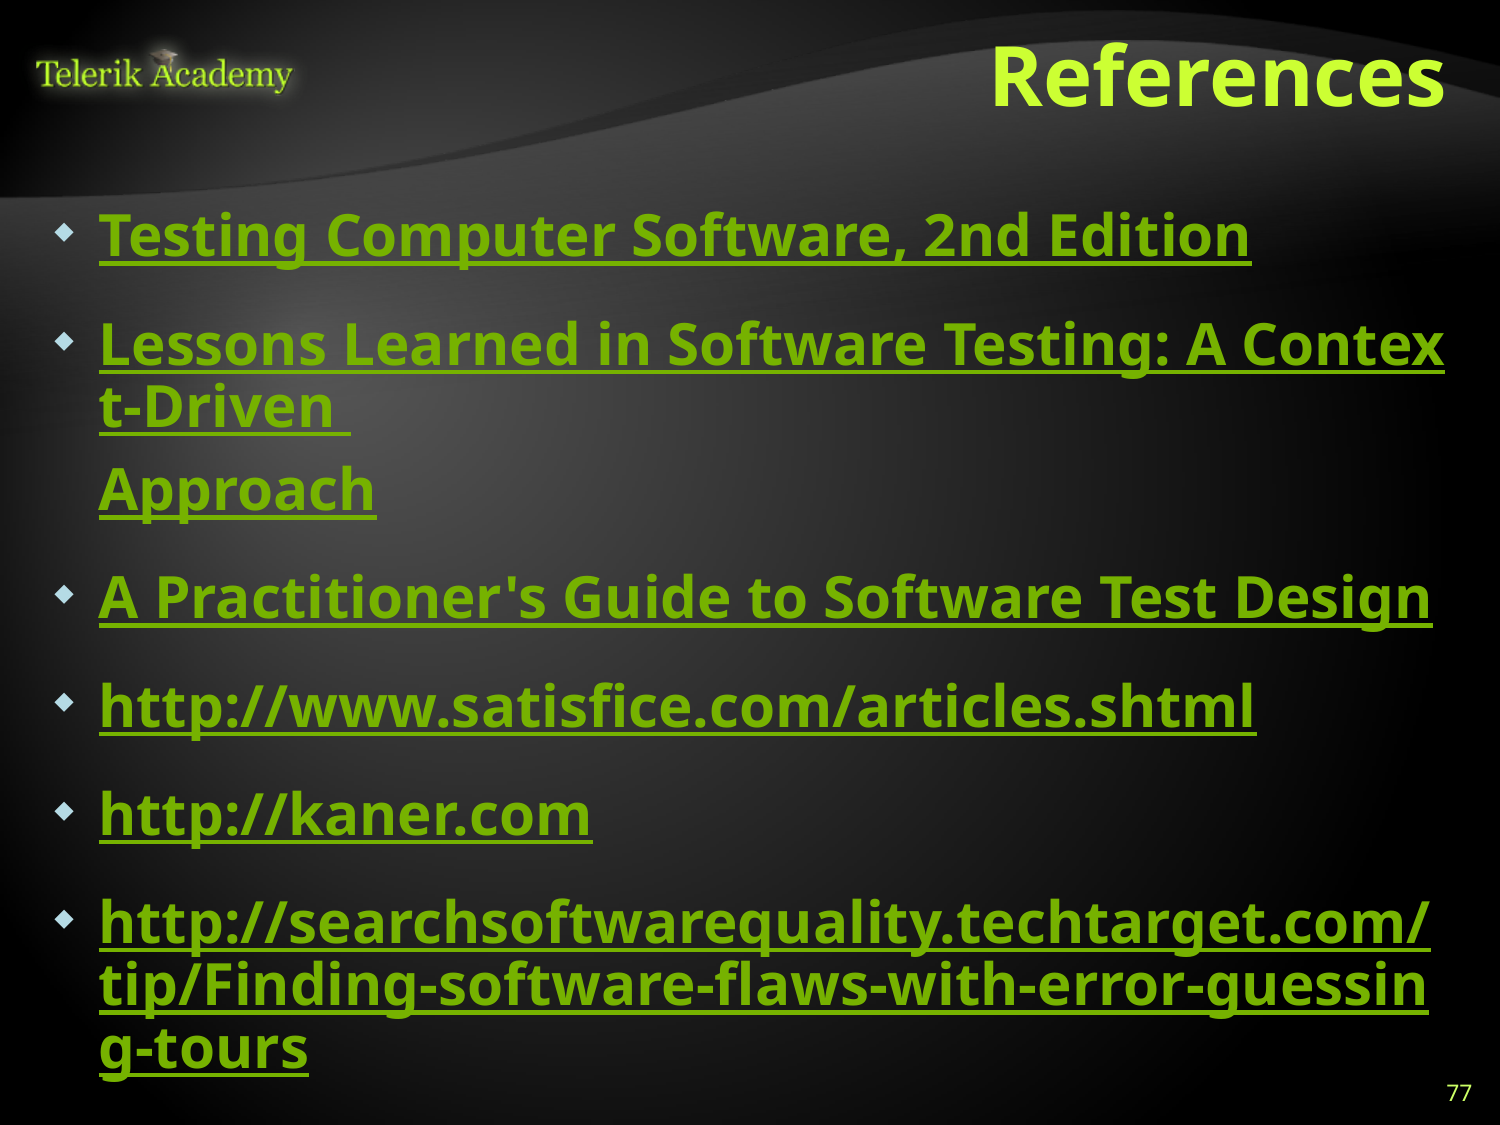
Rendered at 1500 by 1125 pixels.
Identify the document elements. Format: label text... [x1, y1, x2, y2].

slide_number 77 [1412, 1074, 1488, 1113]
title References [300, 12, 1463, 150]
picture [0, 0, 1500, 1125]
list Testing Computer Software, 2nd Edition Lessons Learned in Software Testing: A Context-Driven Approach A Practitioner's Guide to Software Test Design http://www.satisfice.com/articles.shtml http://kaner.com http://searchsoftwarequality.techtarget.com/tip/Finding-software-flaws-with-error-guessing-tours [37, 187, 1463, 1079]
